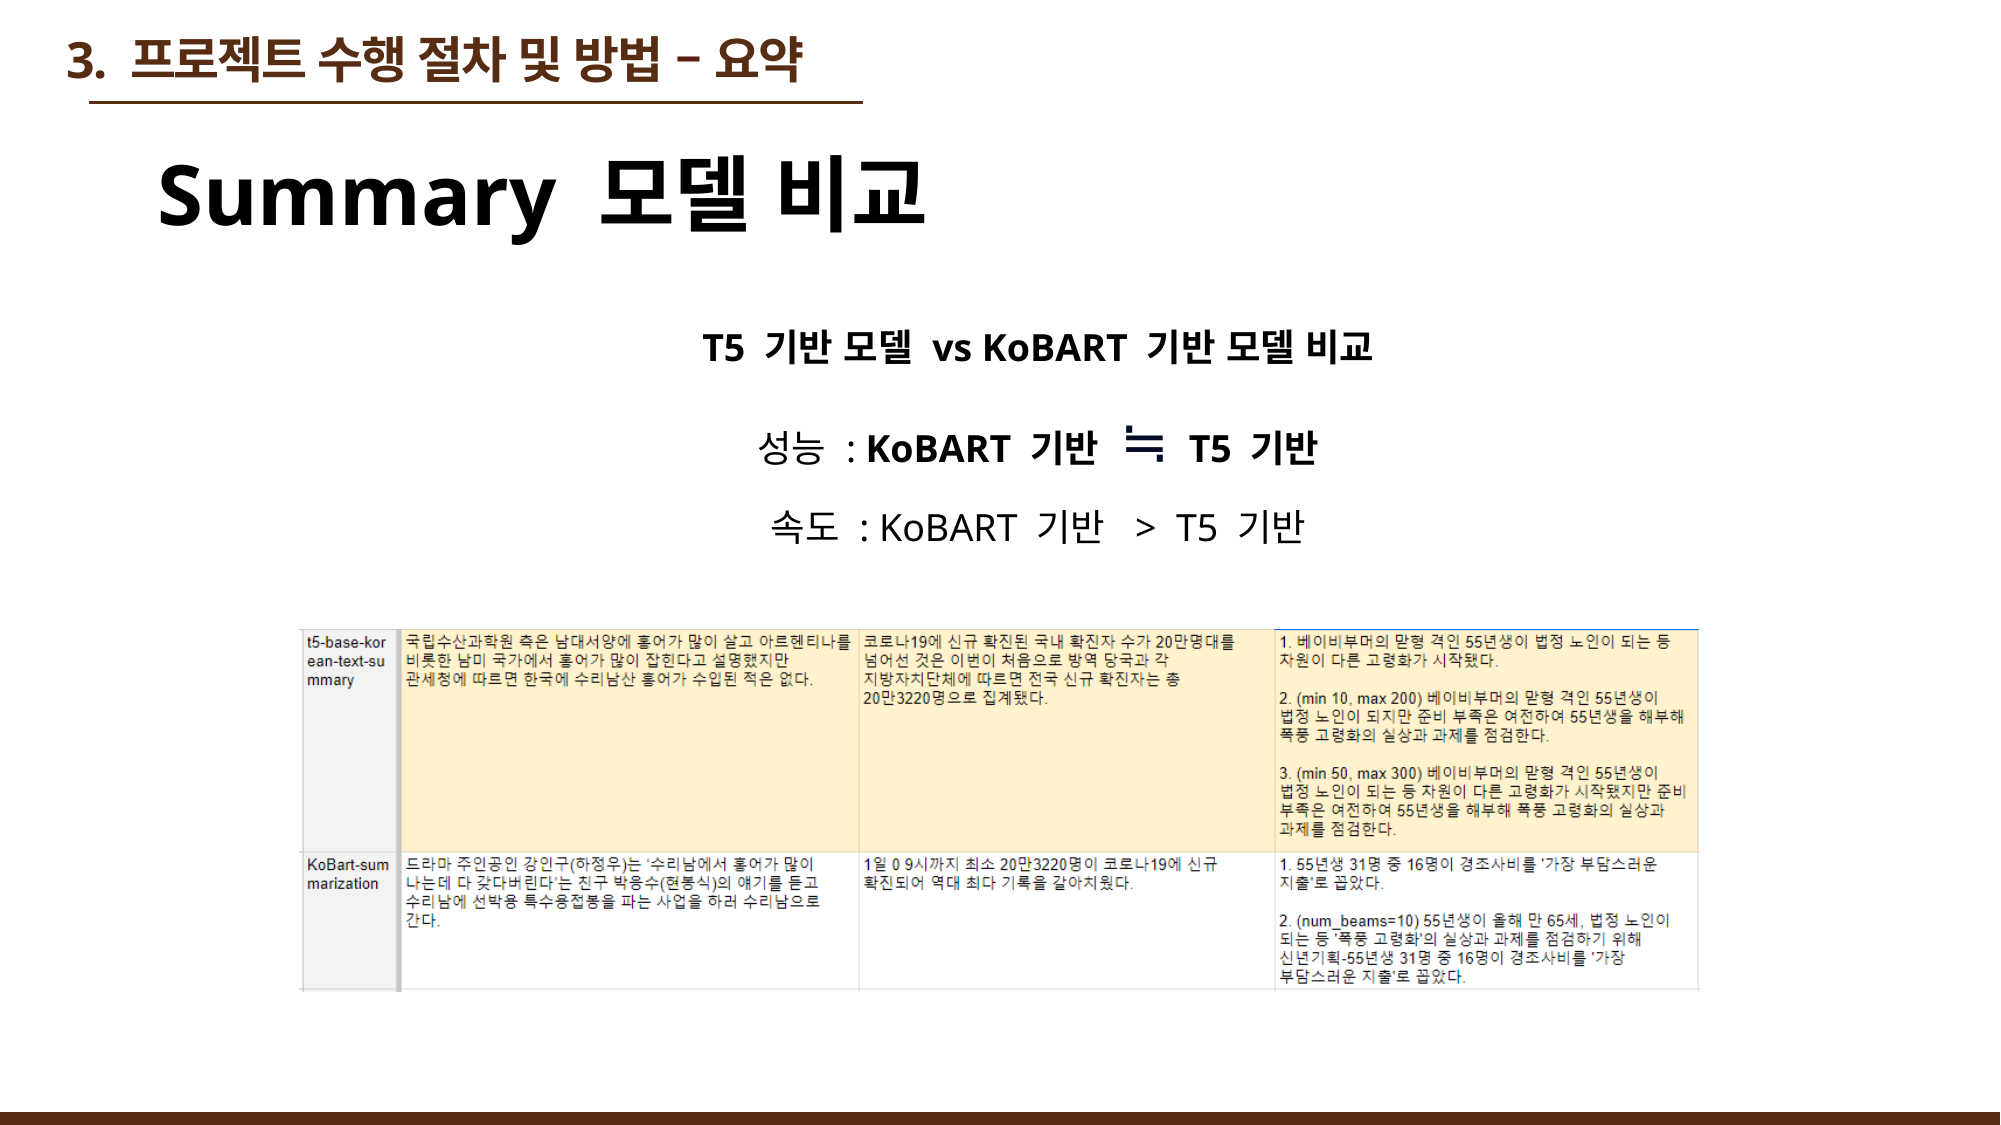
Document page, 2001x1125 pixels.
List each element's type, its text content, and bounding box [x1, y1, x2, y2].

text_box [0, 1111, 2000, 1125]
picture [299, 629, 1701, 992]
text_box Summary 모델 비교 [137, 133, 1156, 270]
title 3. 프로젝트 수행 절차 및 방법 – 요약 [51, 4, 1454, 122]
text_box T5 기반 모델 vs KoBART 기반 모델 비교 성능 : KoBART 기반 ≒ T5 기반 속도 : KoBART 기반 > T5 기반 [594, 307, 1408, 563]
